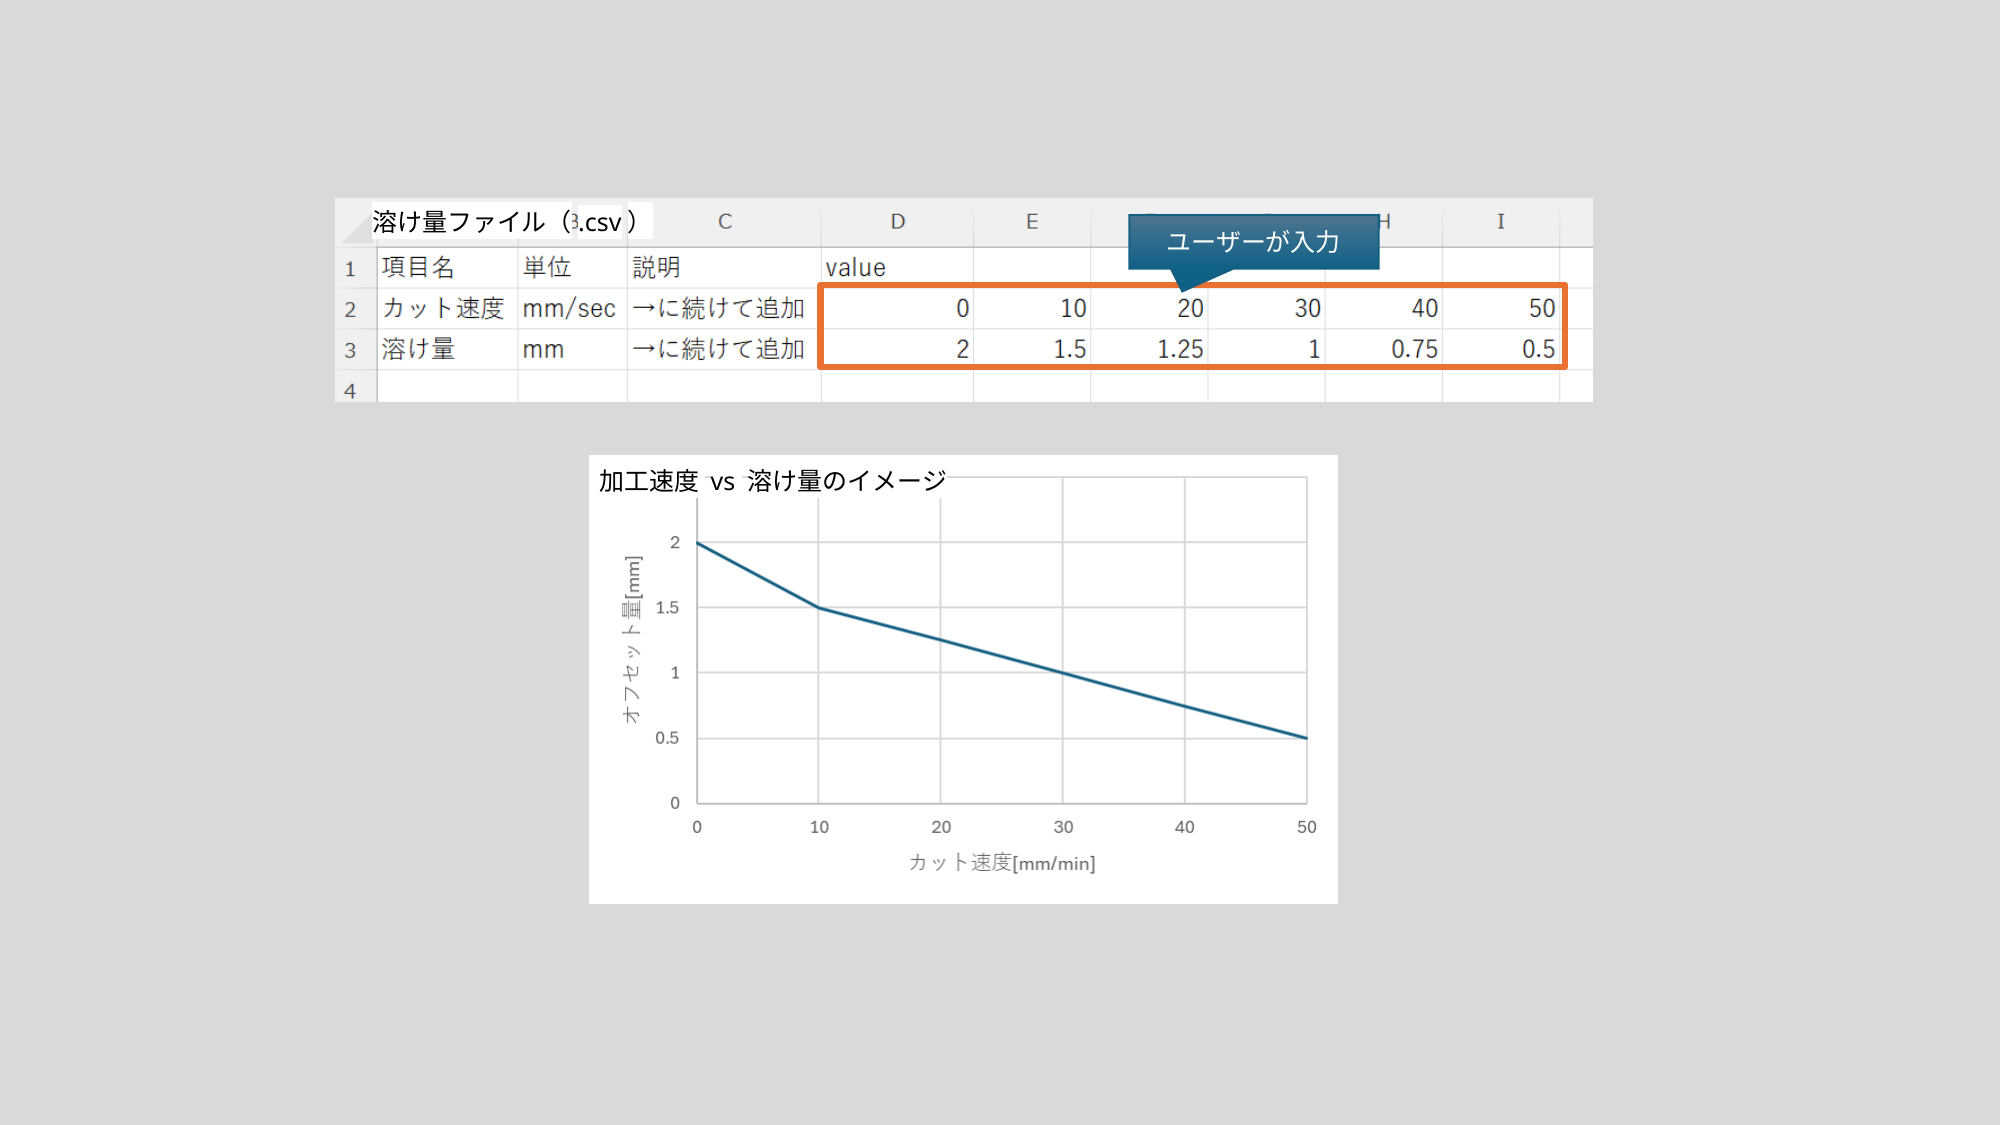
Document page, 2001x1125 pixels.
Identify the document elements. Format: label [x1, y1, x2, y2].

picture [587, 452, 1341, 906]
picture [335, 198, 1593, 403]
